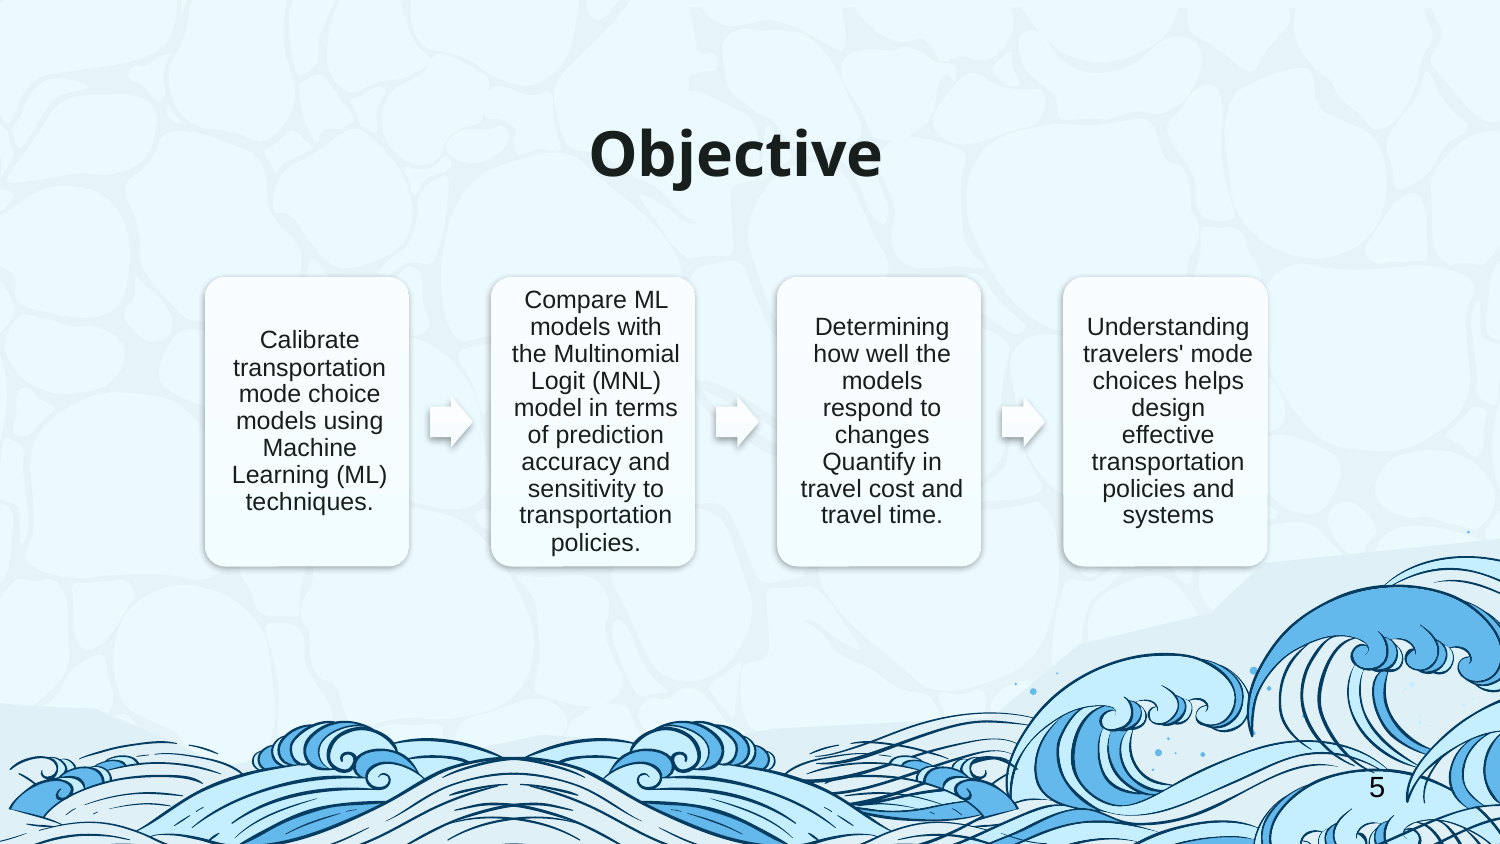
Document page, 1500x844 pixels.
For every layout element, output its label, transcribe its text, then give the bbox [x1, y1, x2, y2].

text_box 5 [1354, 761, 1500, 811]
title Objective [386, 95, 1087, 164]
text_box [204, 165, 1269, 678]
